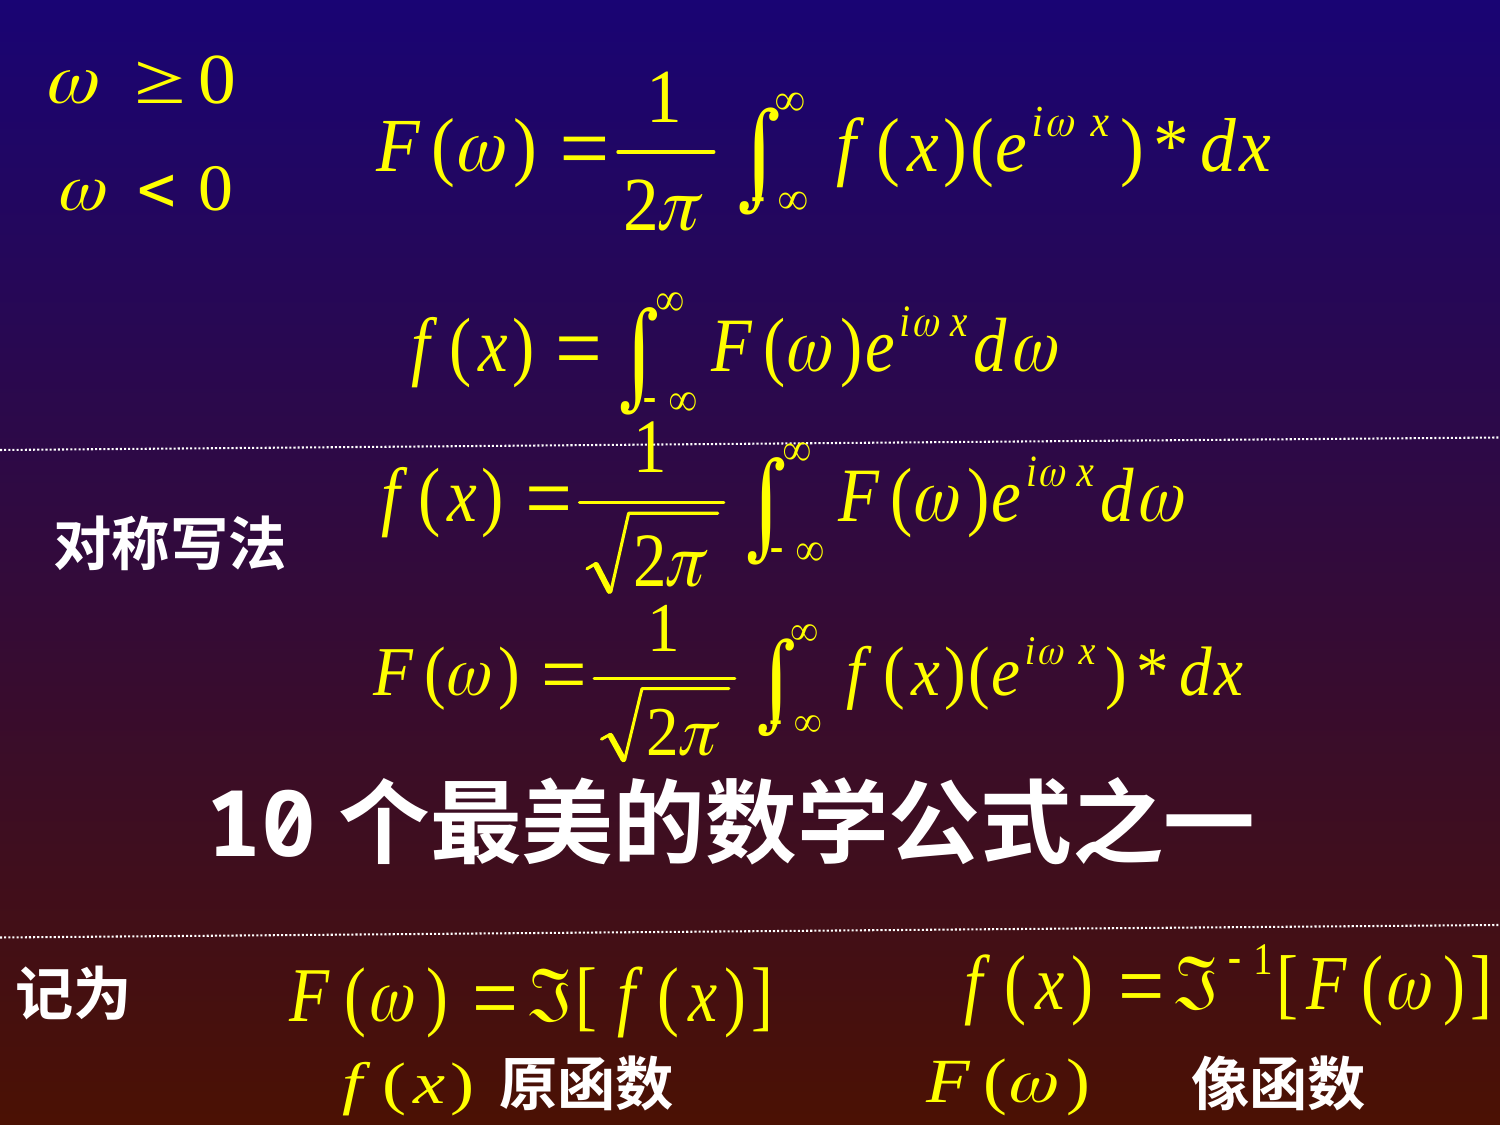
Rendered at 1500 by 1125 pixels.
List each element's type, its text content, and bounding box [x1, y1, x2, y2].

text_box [362, 49, 1282, 244]
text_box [274, 949, 779, 1050]
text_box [912, 1044, 1105, 1125]
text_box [49, 149, 251, 224]
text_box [937, 924, 1500, 1038]
text_box 记为 [0, 950, 148, 1035]
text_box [360, 584, 1253, 775]
text_box 原函数 [491, 1058, 689, 1125]
text_box 像函数 [1176, 1047, 1381, 1125]
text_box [37, 37, 255, 118]
text_box 10个最美的数学公式之一 [191, 757, 1271, 883]
text_box 对称写法 [38, 500, 302, 585]
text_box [387, 262, 1076, 398]
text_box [356, 399, 1201, 587]
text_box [315, 1049, 488, 1125]
